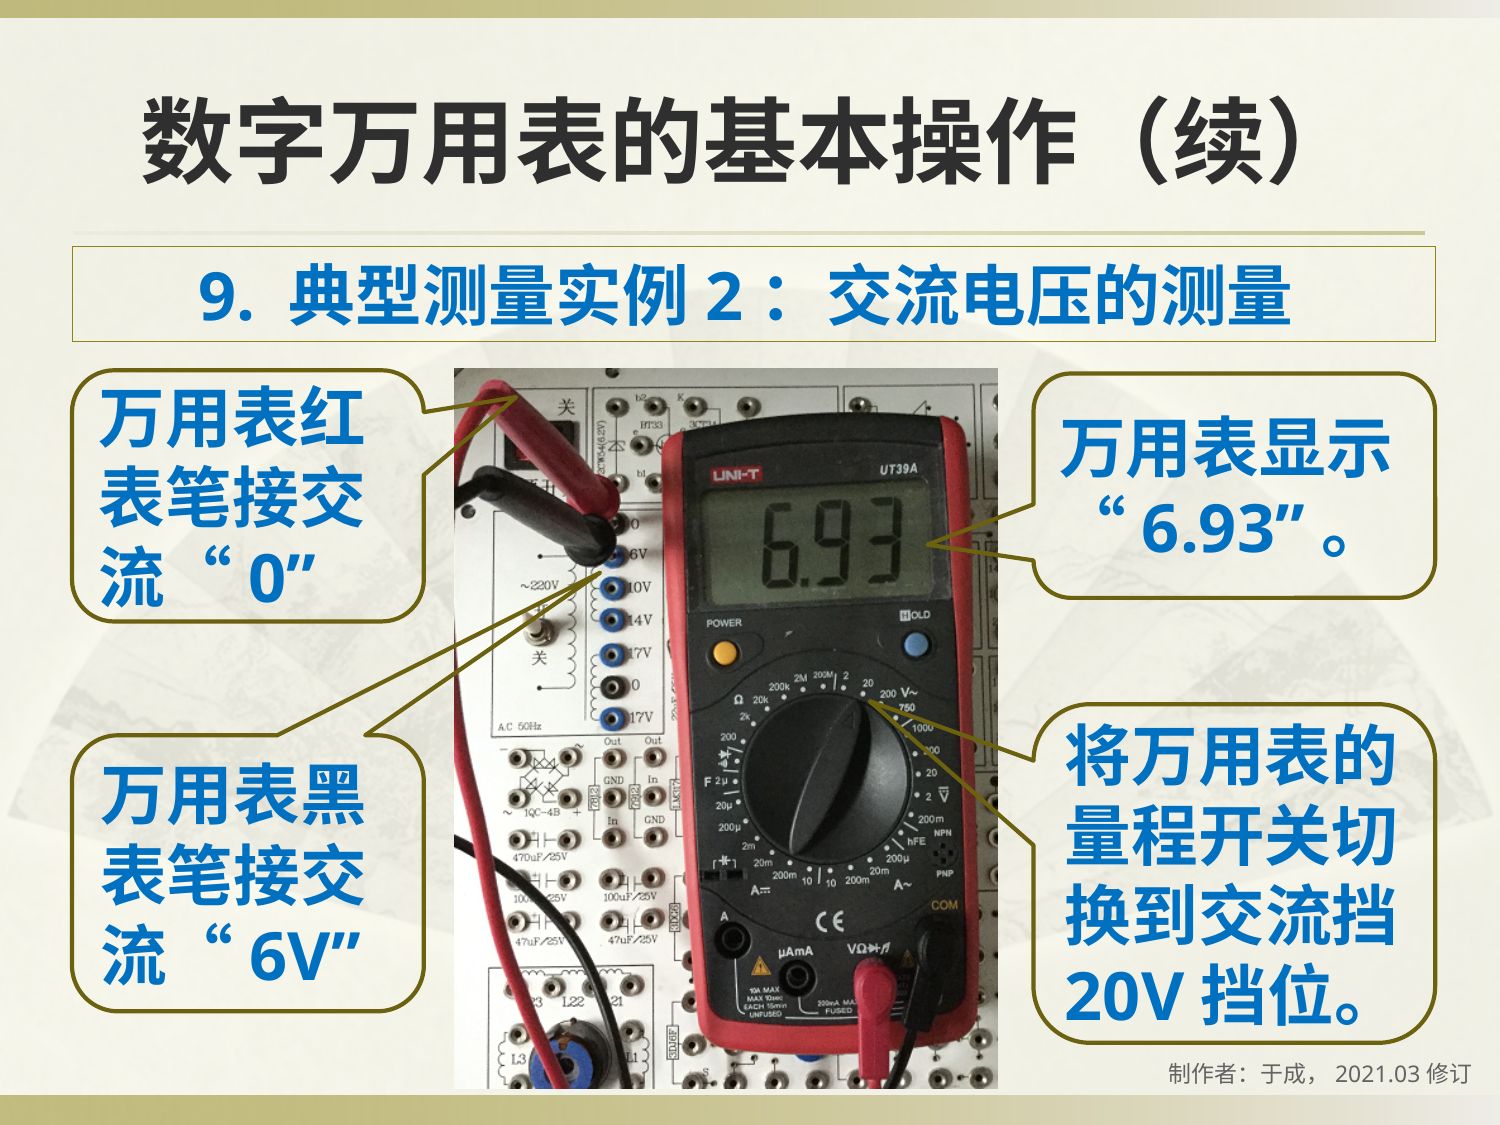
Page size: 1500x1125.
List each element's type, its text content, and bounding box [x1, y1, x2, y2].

text_box 9. 典型测量实例2：交流电压的测量 [72, 246, 1436, 342]
footer 制作者：于成，2021.03修订 [1000, 1050, 1487, 1097]
text_box 万用表红表笔接交流“0” [69, 368, 449, 624]
text_box 万用表显示“6.93”。 [1003, 371, 1438, 600]
picture [454, 368, 999, 1090]
text_box 将万用表的量程开关切换到交流挡20V挡位。 [1003, 702, 1438, 1045]
text_box 万用表黑表笔接交流“6V” [69, 646, 449, 1014]
title 数字万用表的基本操作（续） [0, 45, 1500, 233]
